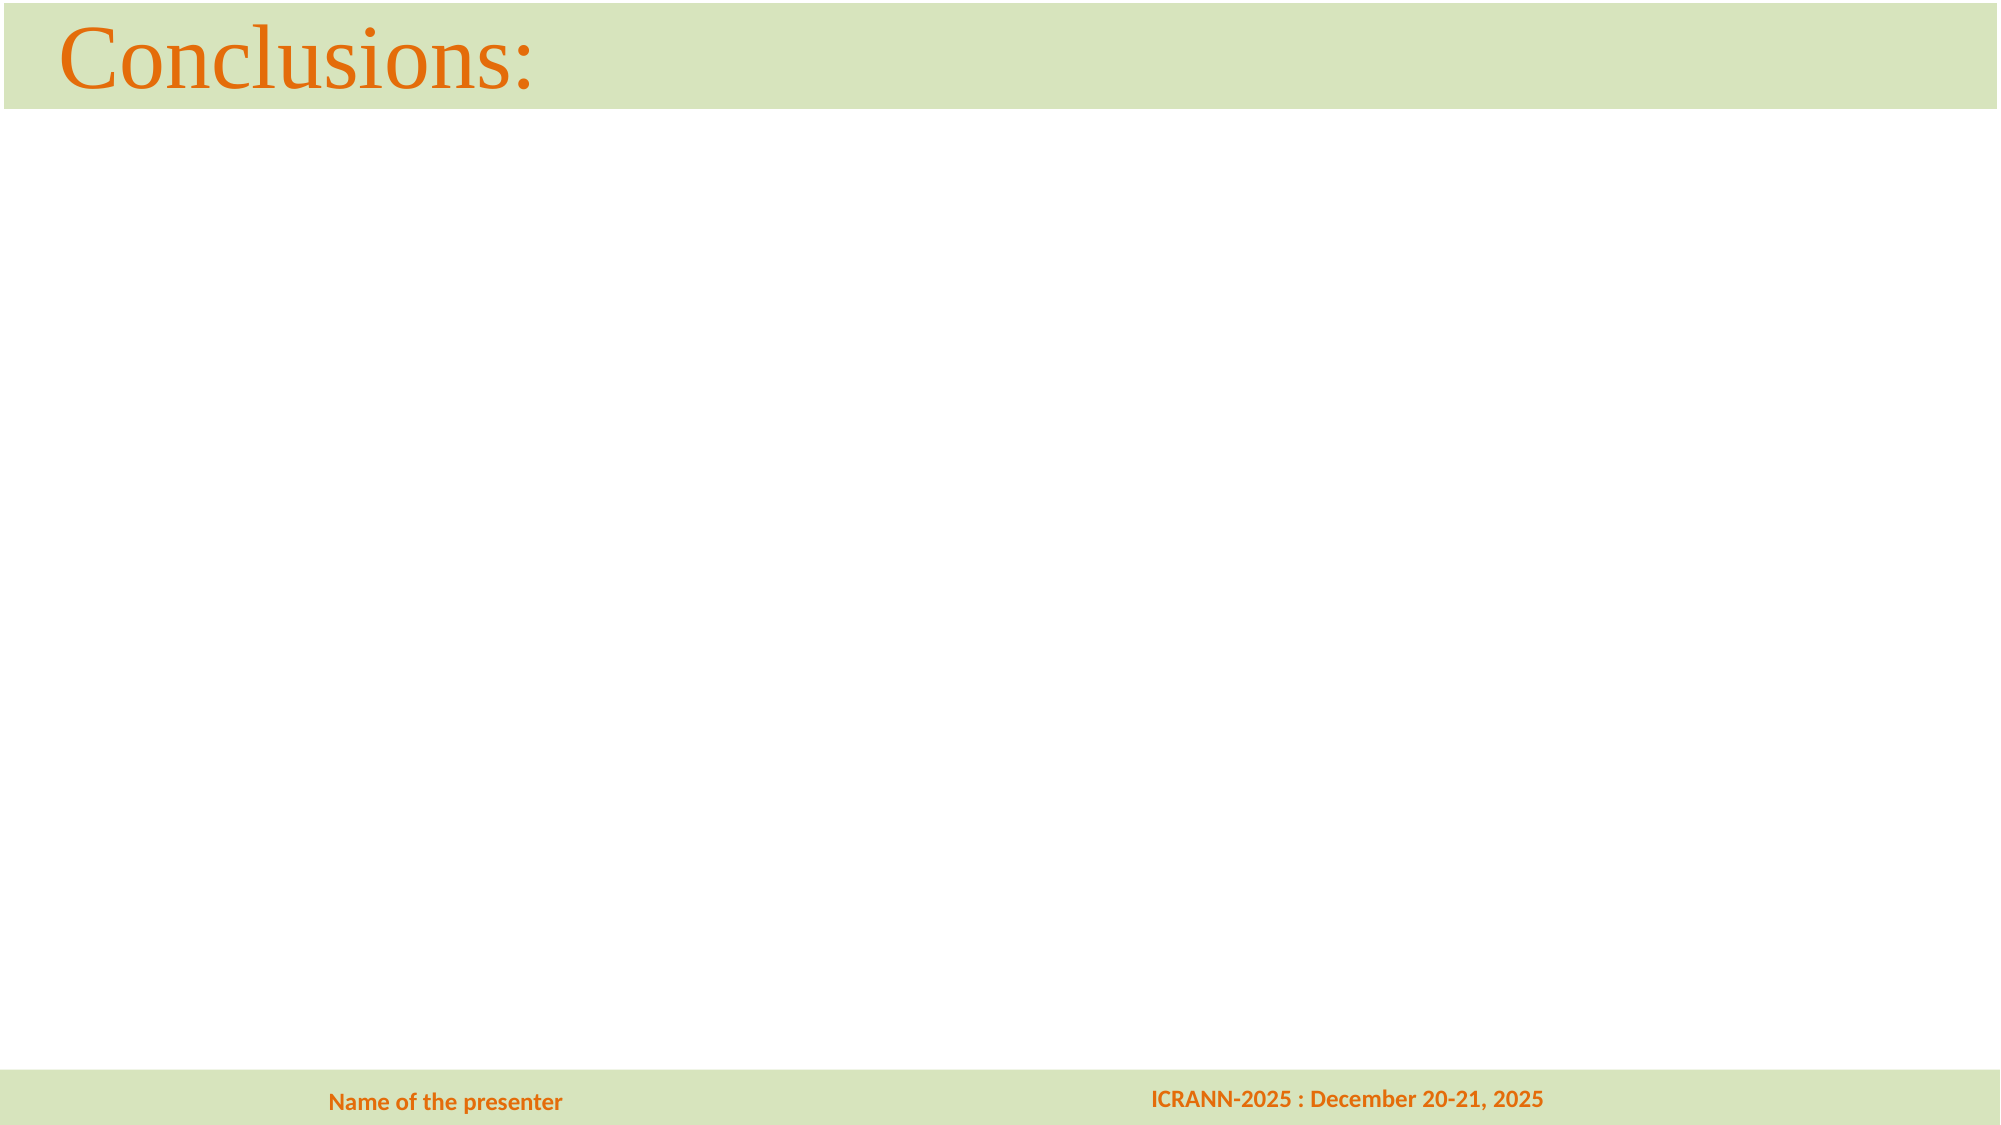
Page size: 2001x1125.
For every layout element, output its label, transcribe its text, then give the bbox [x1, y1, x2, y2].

text_box [0, 0, 2000, 115]
text_box [0, 1068, 2000, 1125]
text_box Name of the presenter [313, 1077, 579, 1123]
text_box ICRANN-2025 : December 20-21, 2025 [1050, 1074, 1647, 1120]
text_box Conclusions: [37, 1, 1925, 102]
